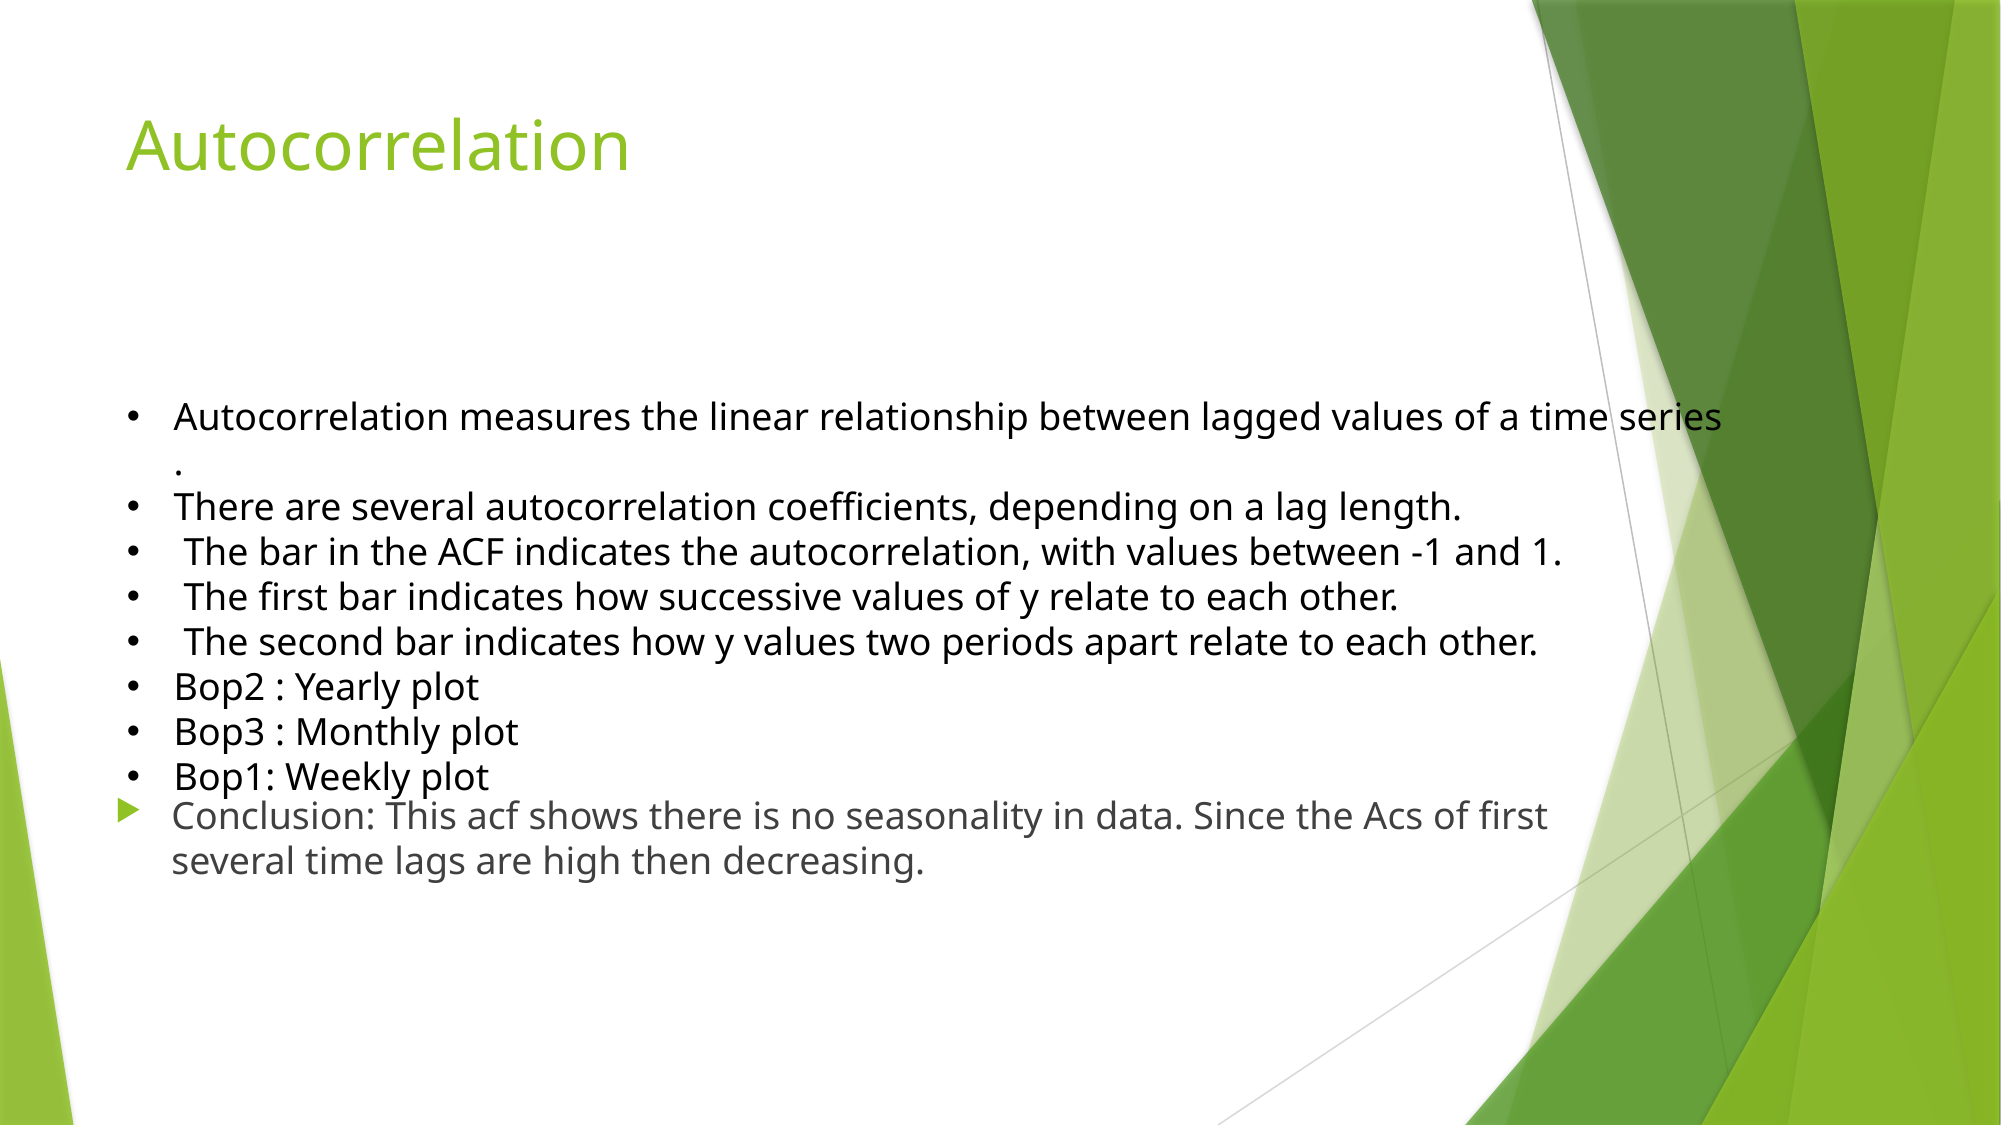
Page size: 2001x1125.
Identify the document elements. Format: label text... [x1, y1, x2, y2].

title Autocorrelation [111, 93, 1538, 192]
list Conclusion: This acf shows there is no seasonality in data. Since the Acs of first several time lags are high then decreasing. [100, 192, 1644, 966]
text_box Autocorrelation measures the linear relationship between lagged values of a time series . There are several autocorrelation coefficients, depending on a lag length. The bar in the ACF indicates the autocorrelation, with values between -1 and 1. The first bar indicates how successive values of y relate to each other. The second bar indicates how y values two periods apart relate to each other. Bop2 : Yearly plot Bop3 : Monthly plot Bop1: Weekly plot [1644, 385, 1741, 851]
